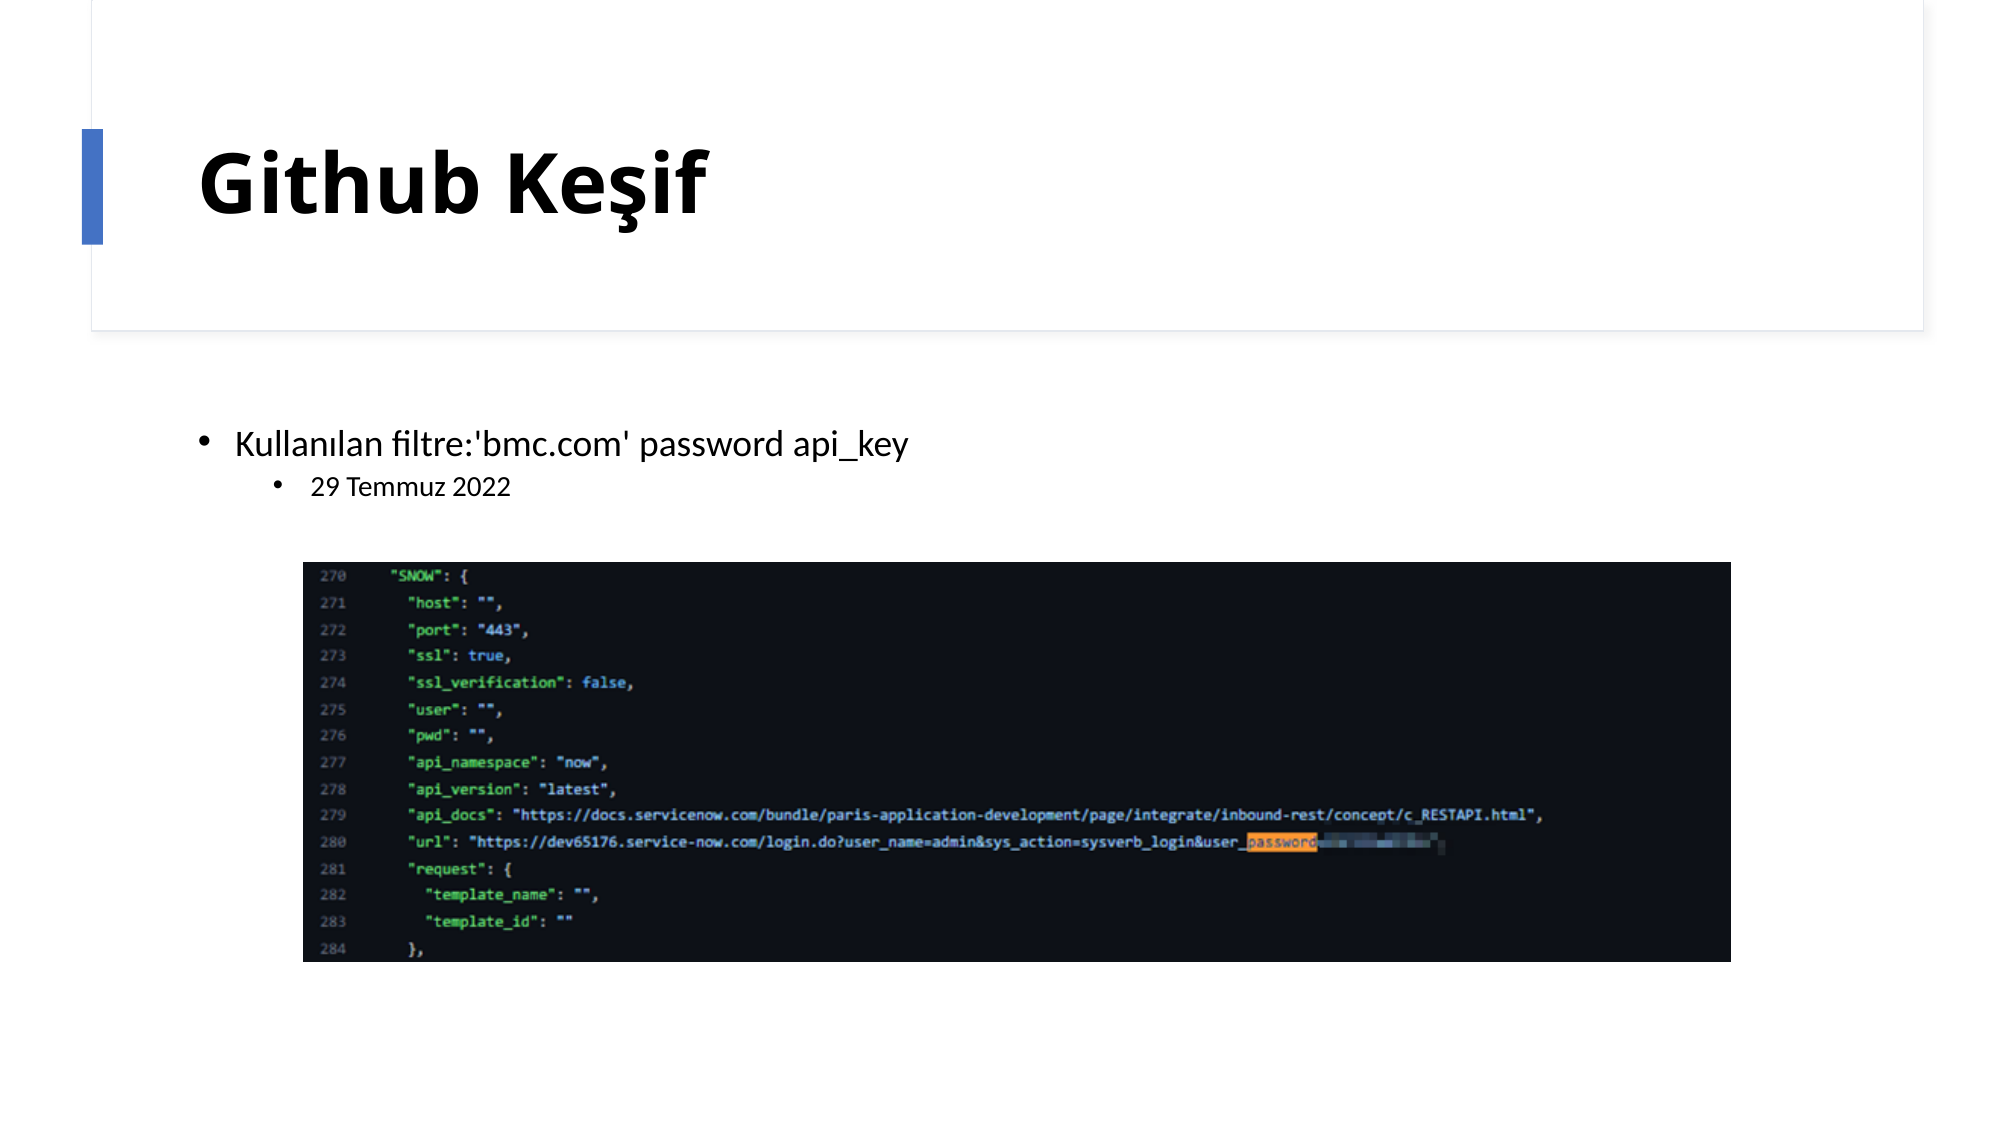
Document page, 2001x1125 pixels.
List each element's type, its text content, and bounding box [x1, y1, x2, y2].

title Github Keşif [183, 90, 1851, 284]
list Kullanılan filtre:'bmc.com' password api_key 29 Temmuz 2022 [183, 406, 1851, 1013]
picture [303, 562, 1731, 962]
